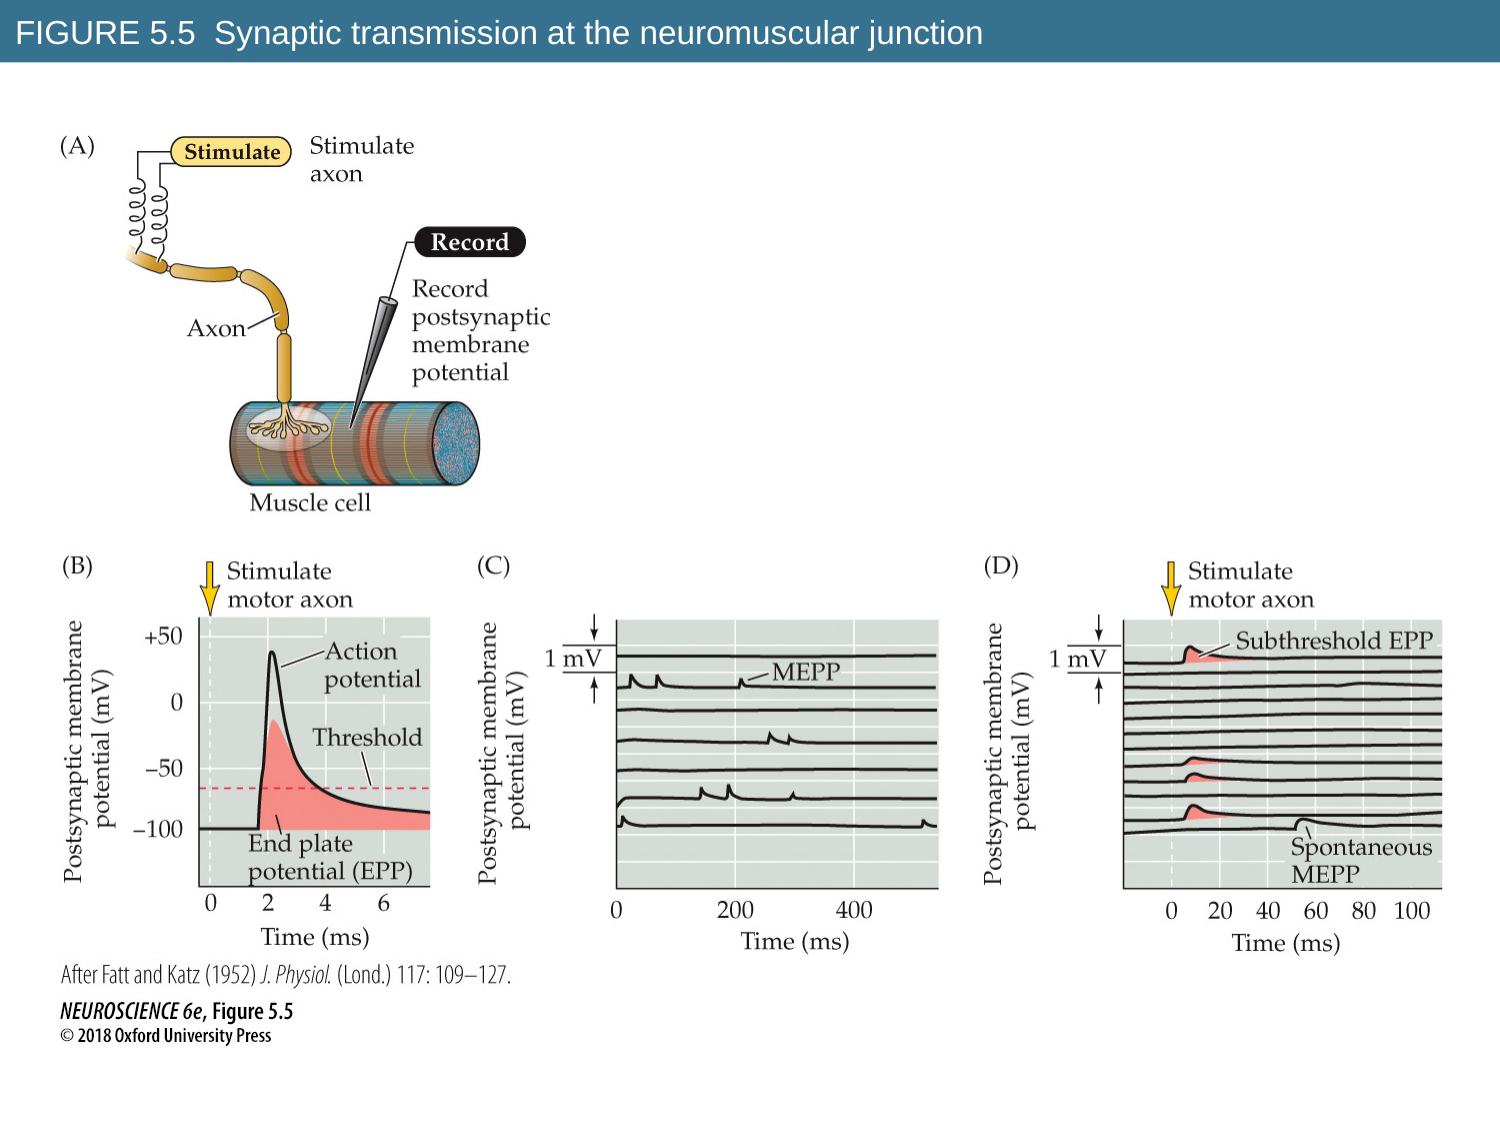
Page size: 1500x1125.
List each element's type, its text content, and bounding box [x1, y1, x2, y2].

title FIGURE 5.5 Synaptic transmission at the neuromuscular junction [0, 0, 1500, 63]
picture [49, 125, 1451, 1051]
